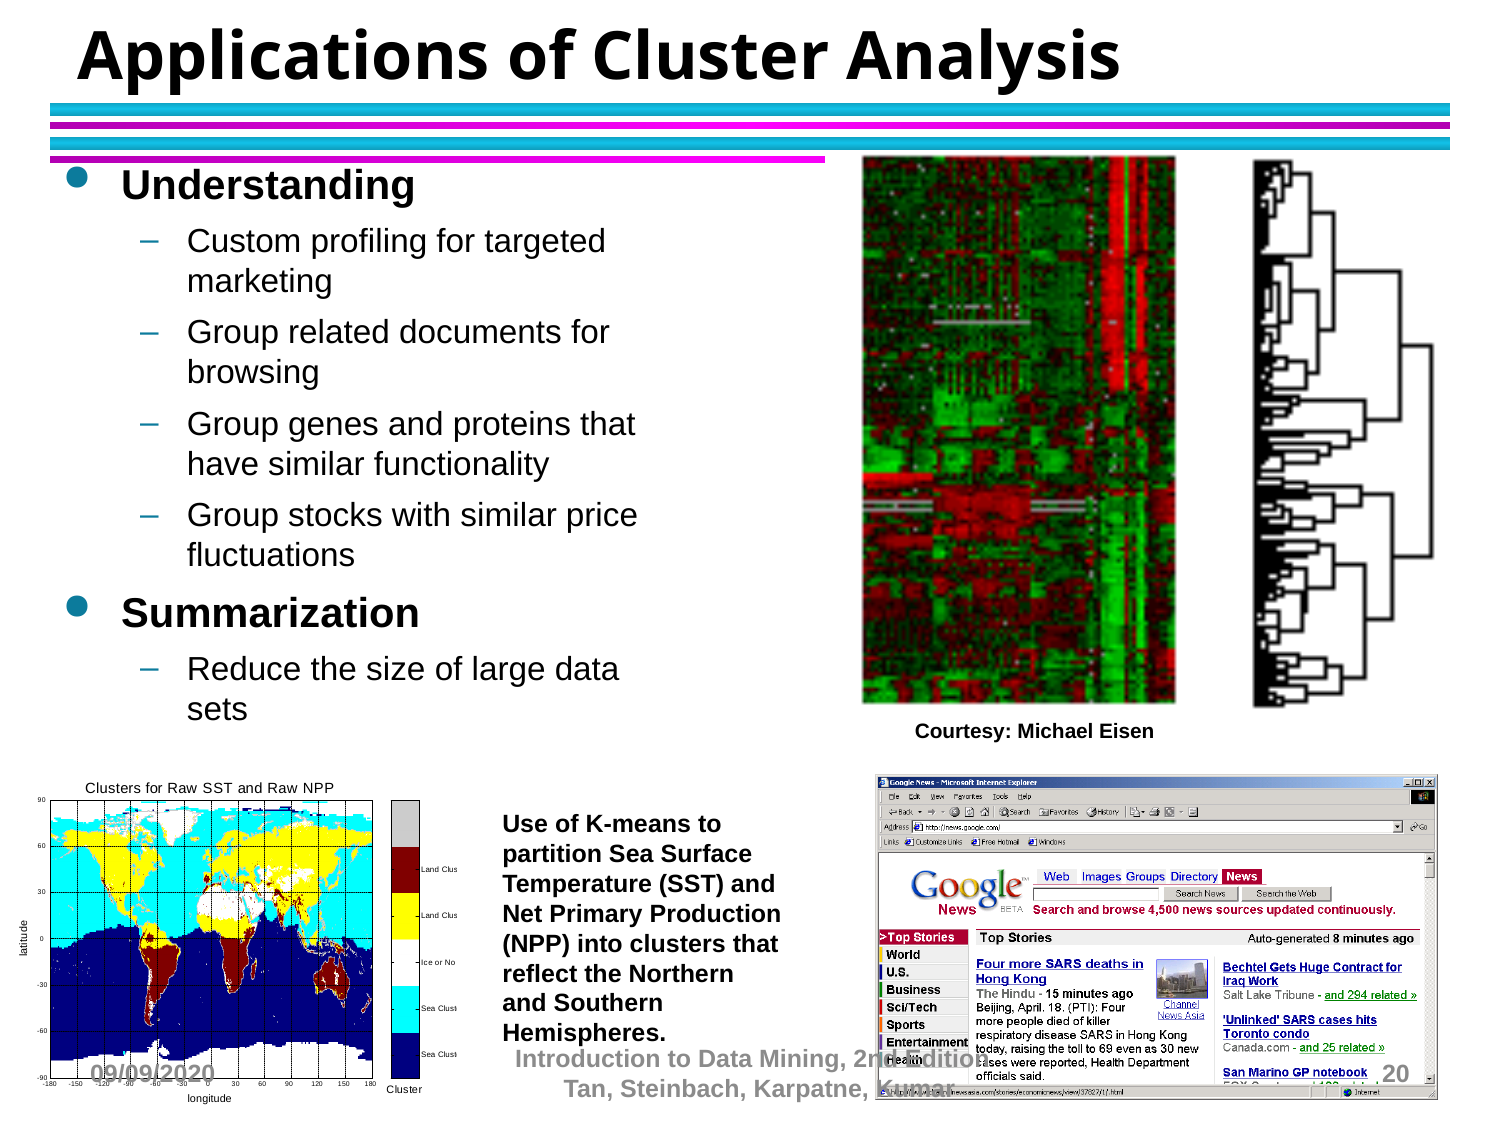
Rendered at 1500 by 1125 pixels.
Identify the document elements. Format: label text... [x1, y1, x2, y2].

list Understanding Custom profiling for targeted marketing Group related documents for browsing Group genes and proteins that have similar functionality Group stocks with similar price fluctuations Summarization Reduce the size of large data sets [50, 149, 675, 799]
text_box Courtesy: Michael Eisen [900, 731, 1300, 750]
footer Introduction to Data Mining, 2nd Edition Tan, Steinbach, Karpatne, Kumar [575, 1042, 870, 1103]
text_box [0, 774, 570, 1106]
title Applications of Cluster Analysis [62, 12, 1421, 100]
picture [824, 149, 1451, 724]
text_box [874, 774, 1438, 1101]
text_box Use of K-means to partition Sea Surface Temperature (SST) and Net Primary Production (NPP) into clusters that reflect the Northern and Southern Hemispheres. [575, 799, 800, 1042]
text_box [49, 103, 1451, 129]
